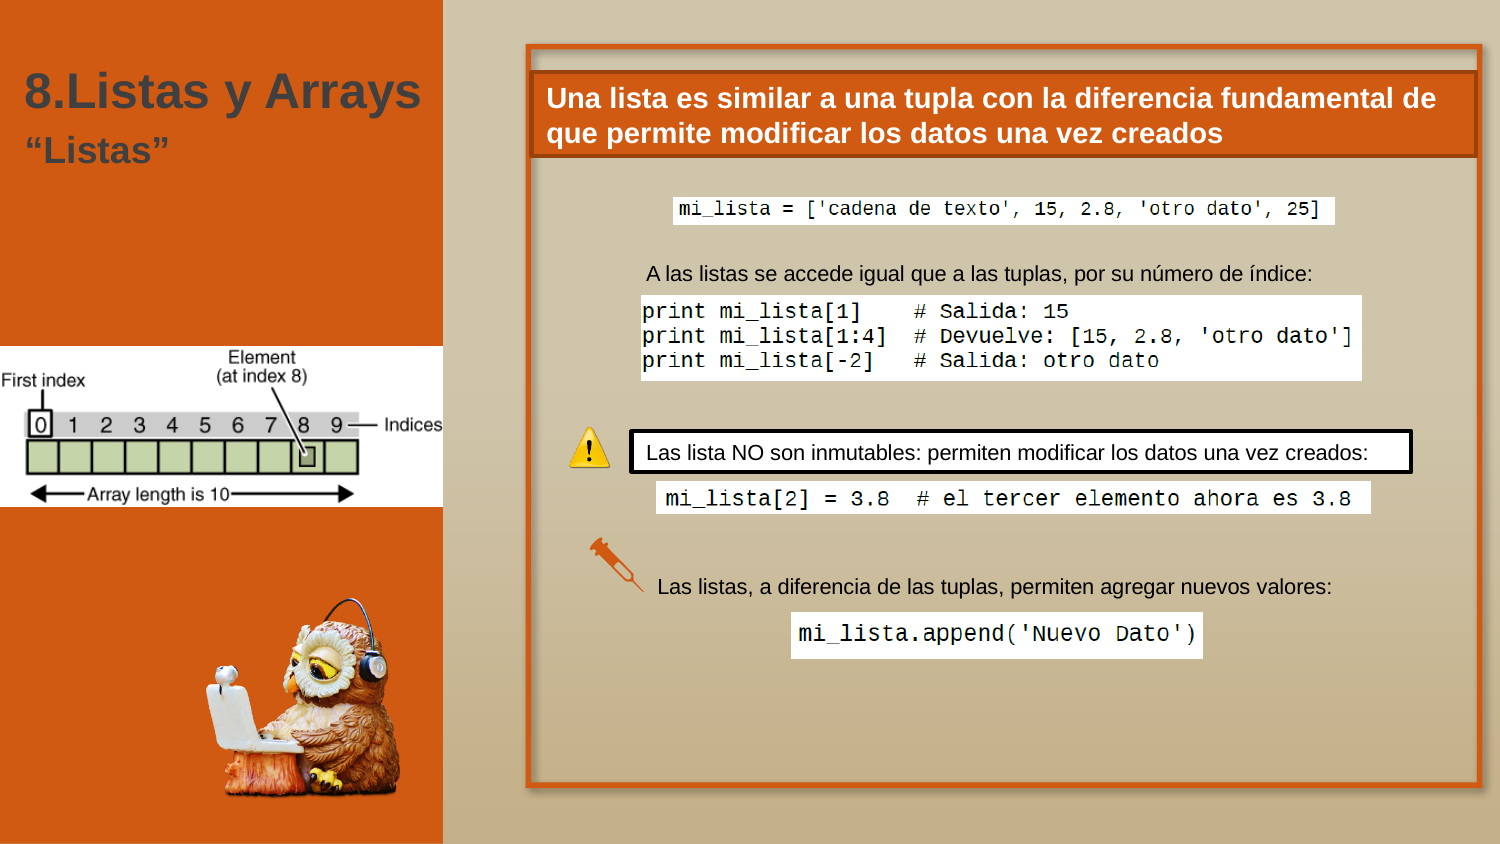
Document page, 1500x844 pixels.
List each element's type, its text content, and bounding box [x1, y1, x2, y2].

picture [206, 598, 400, 800]
text_box Las lista NO son inmutables: permiten modificar los datos una vez creados: [629, 429, 1413, 474]
text_box 8.Listas y Arrays “Listas” [9, 0, 450, 233]
text_box [631, 370, 1500, 525]
text_box [523, 42, 1484, 790]
picture [656, 480, 1371, 515]
picture [533, 158, 1475, 780]
picture [533, 51, 1475, 70]
text_box [587, 535, 647, 595]
picture [0, 0, 1500, 844]
text_box Las listas, a diferencia de las tuplas, permiten agregar nuevos valores: [642, 565, 1423, 607]
text_box Una lista es similar a una tupla con la diferencia fundamental de que permite modificar los datos una vez creados [529, 70, 1478, 158]
text_box [546, 173, 1461, 259]
text_box A las listas se accede igual que a las tuplas, por su número de índice: [631, 252, 1412, 294]
